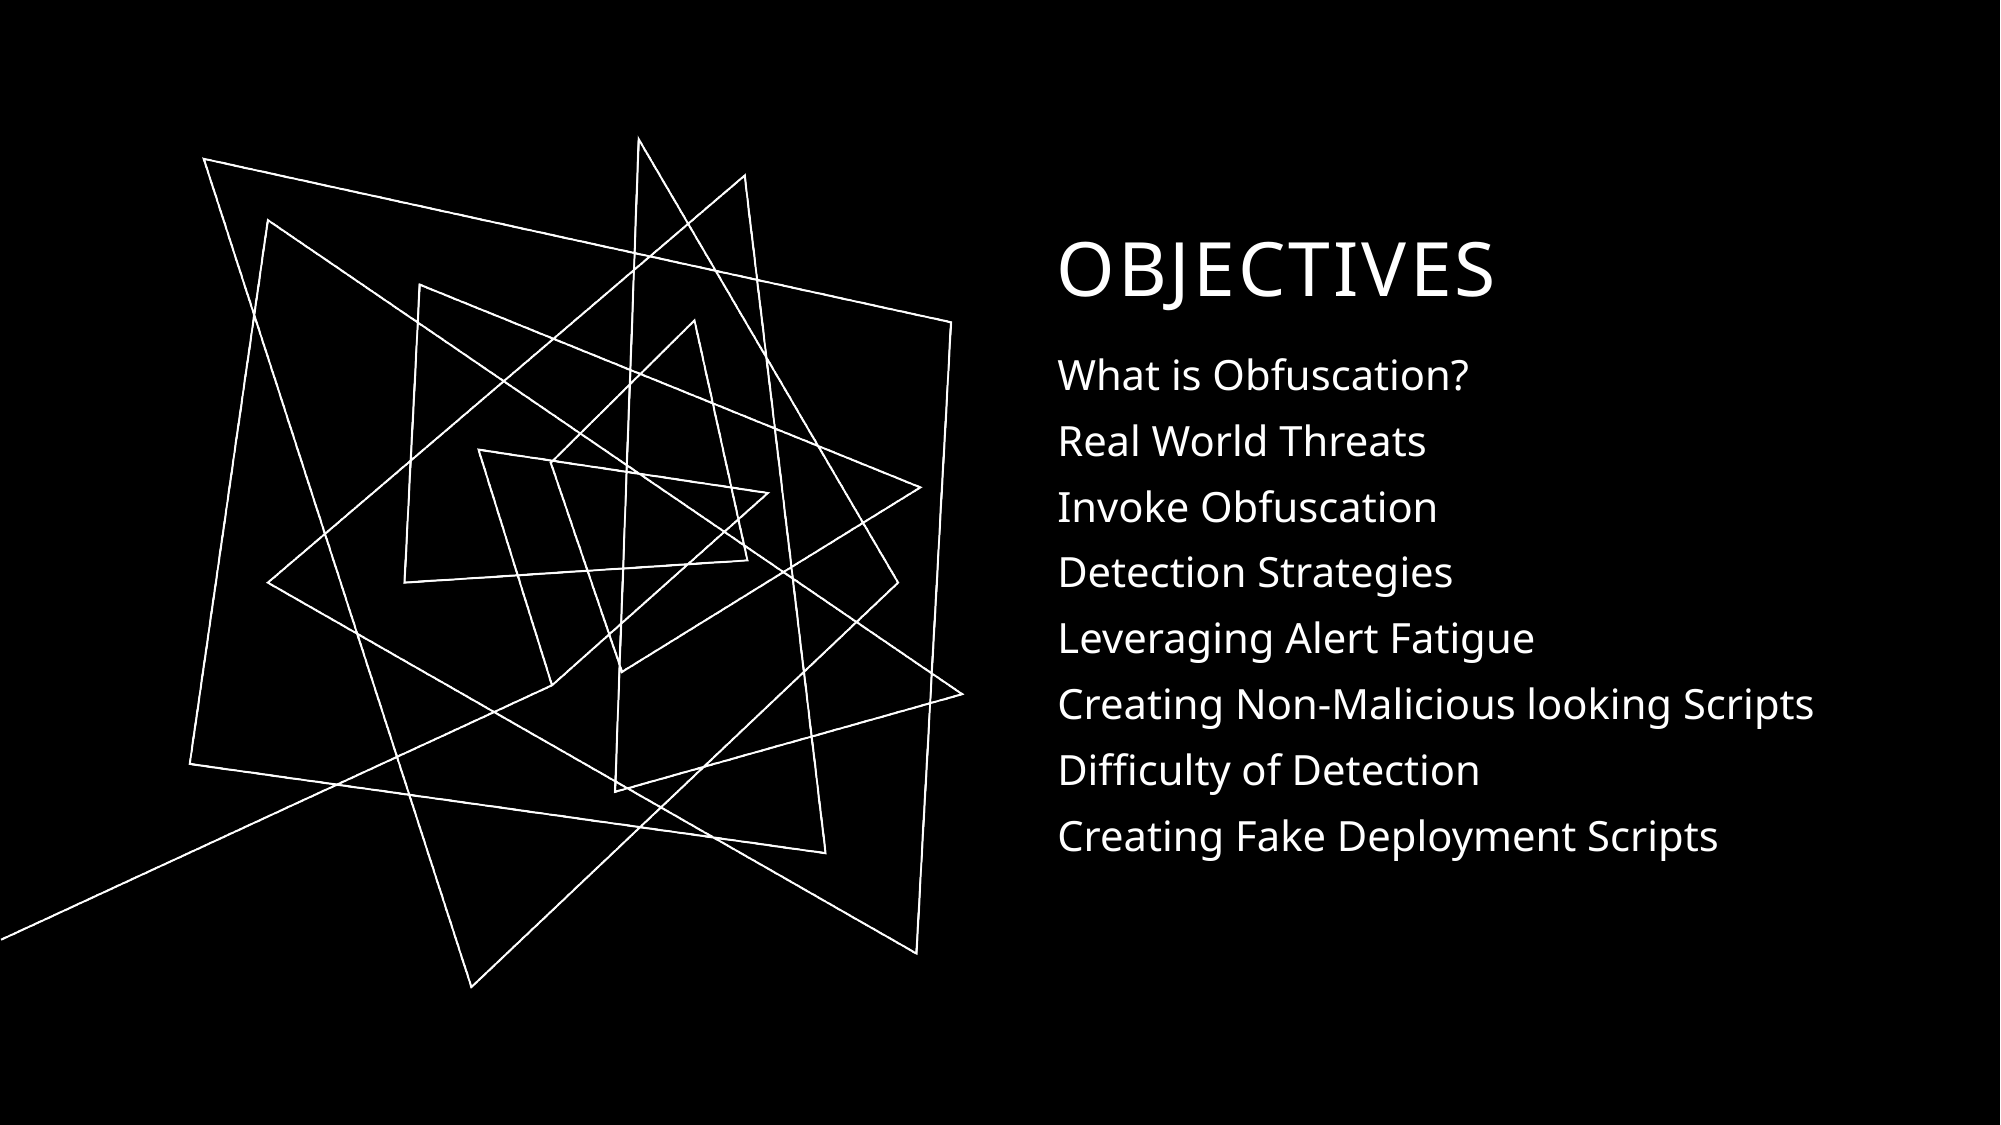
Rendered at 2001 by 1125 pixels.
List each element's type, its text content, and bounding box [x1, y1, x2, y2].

picture [0, 135, 965, 989]
subtitle What is Obfuscation? Real World Threats Invoke Obfuscation Detection Strategies Leveraging Alert Fatigue Creating Non-Malicious looking Scripts Difficulty of Detection Creating Fake Deployment Scripts [1042, 346, 1856, 1002]
title Objectives [1041, 38, 1728, 321]
